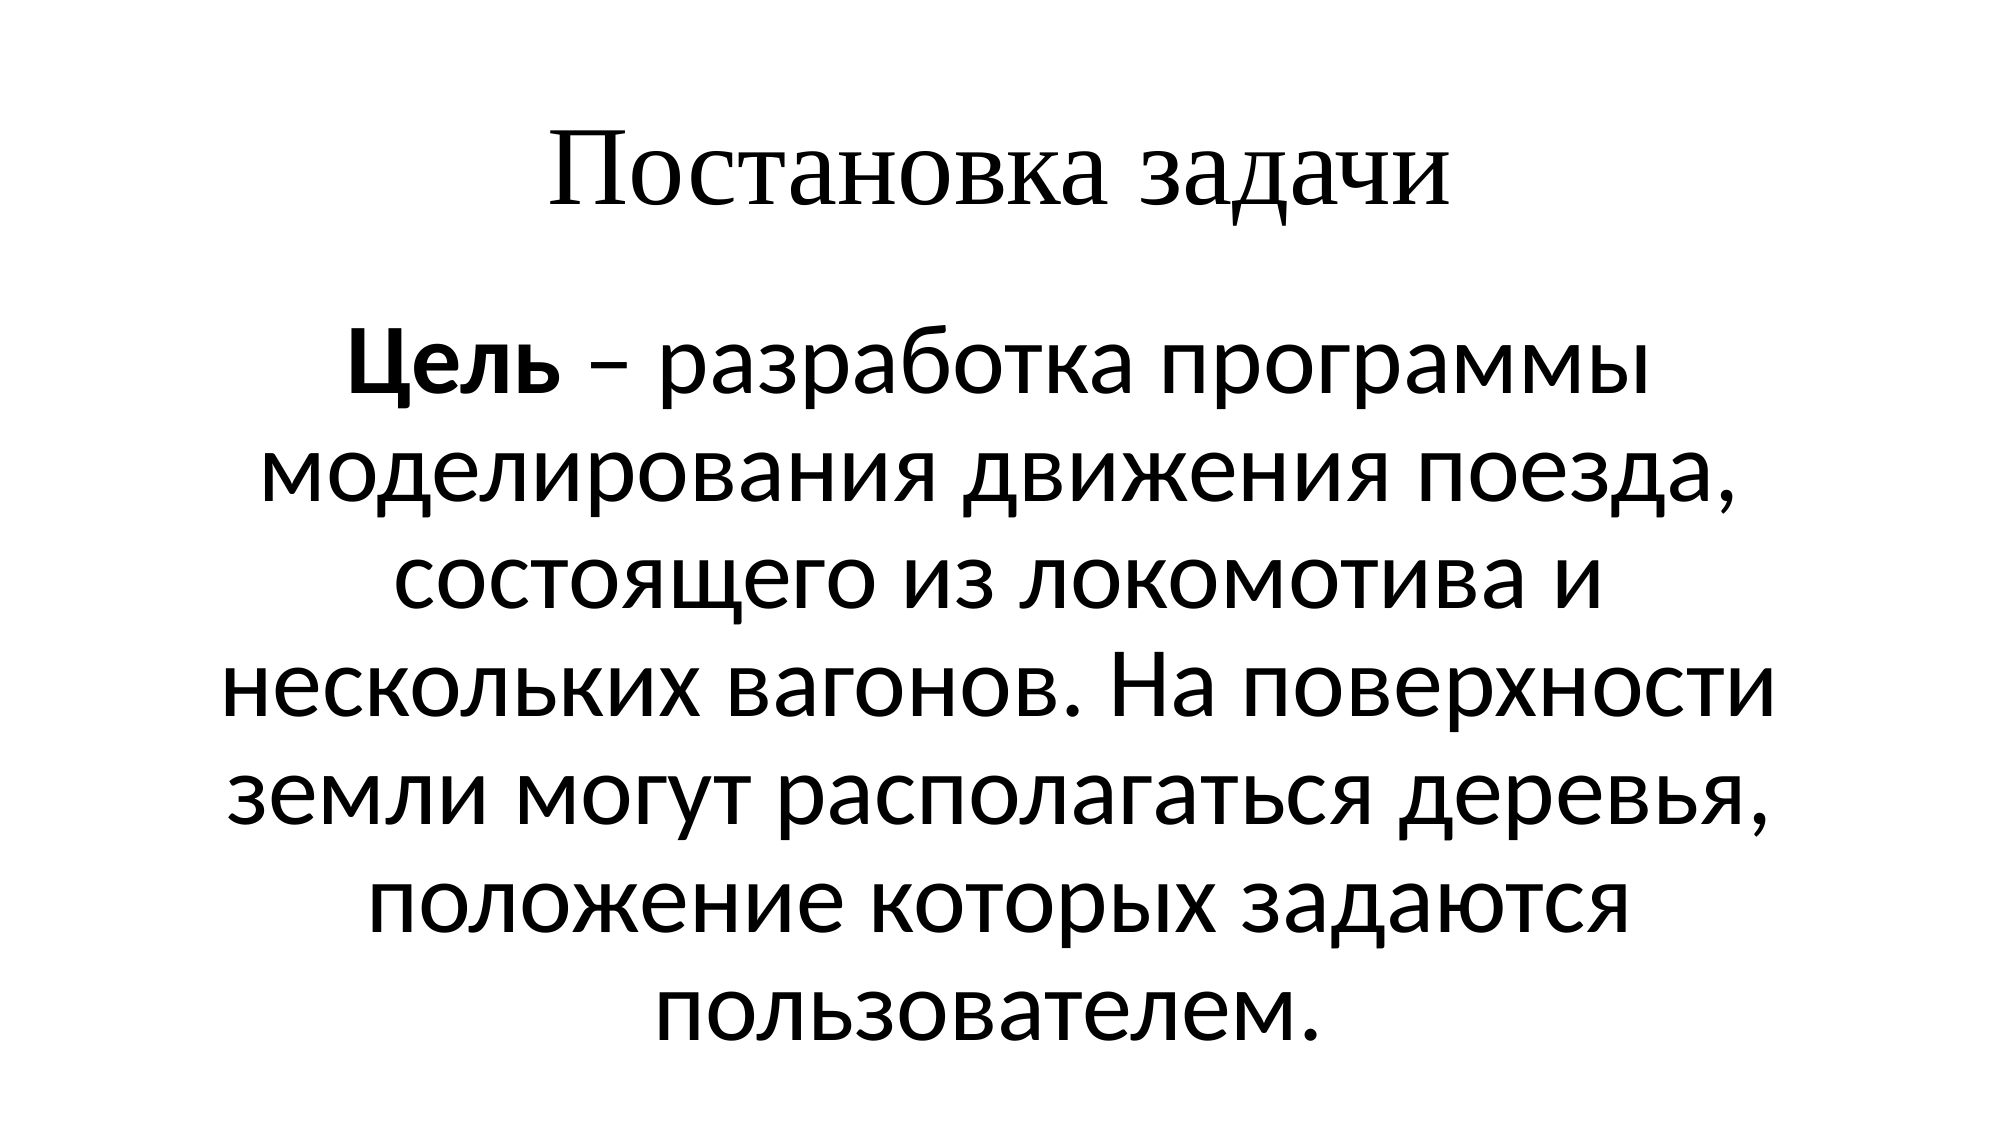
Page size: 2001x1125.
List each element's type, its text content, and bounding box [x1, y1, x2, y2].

title Постановка задачи [137, 59, 1863, 278]
list Цель – разработка программы моделирования движения поезда, состоящего из локомотива и нескольких вагонов. На поверхности земли могут располагаться деревья, положение которых задаются пользователем. [137, 299, 1863, 1066]
